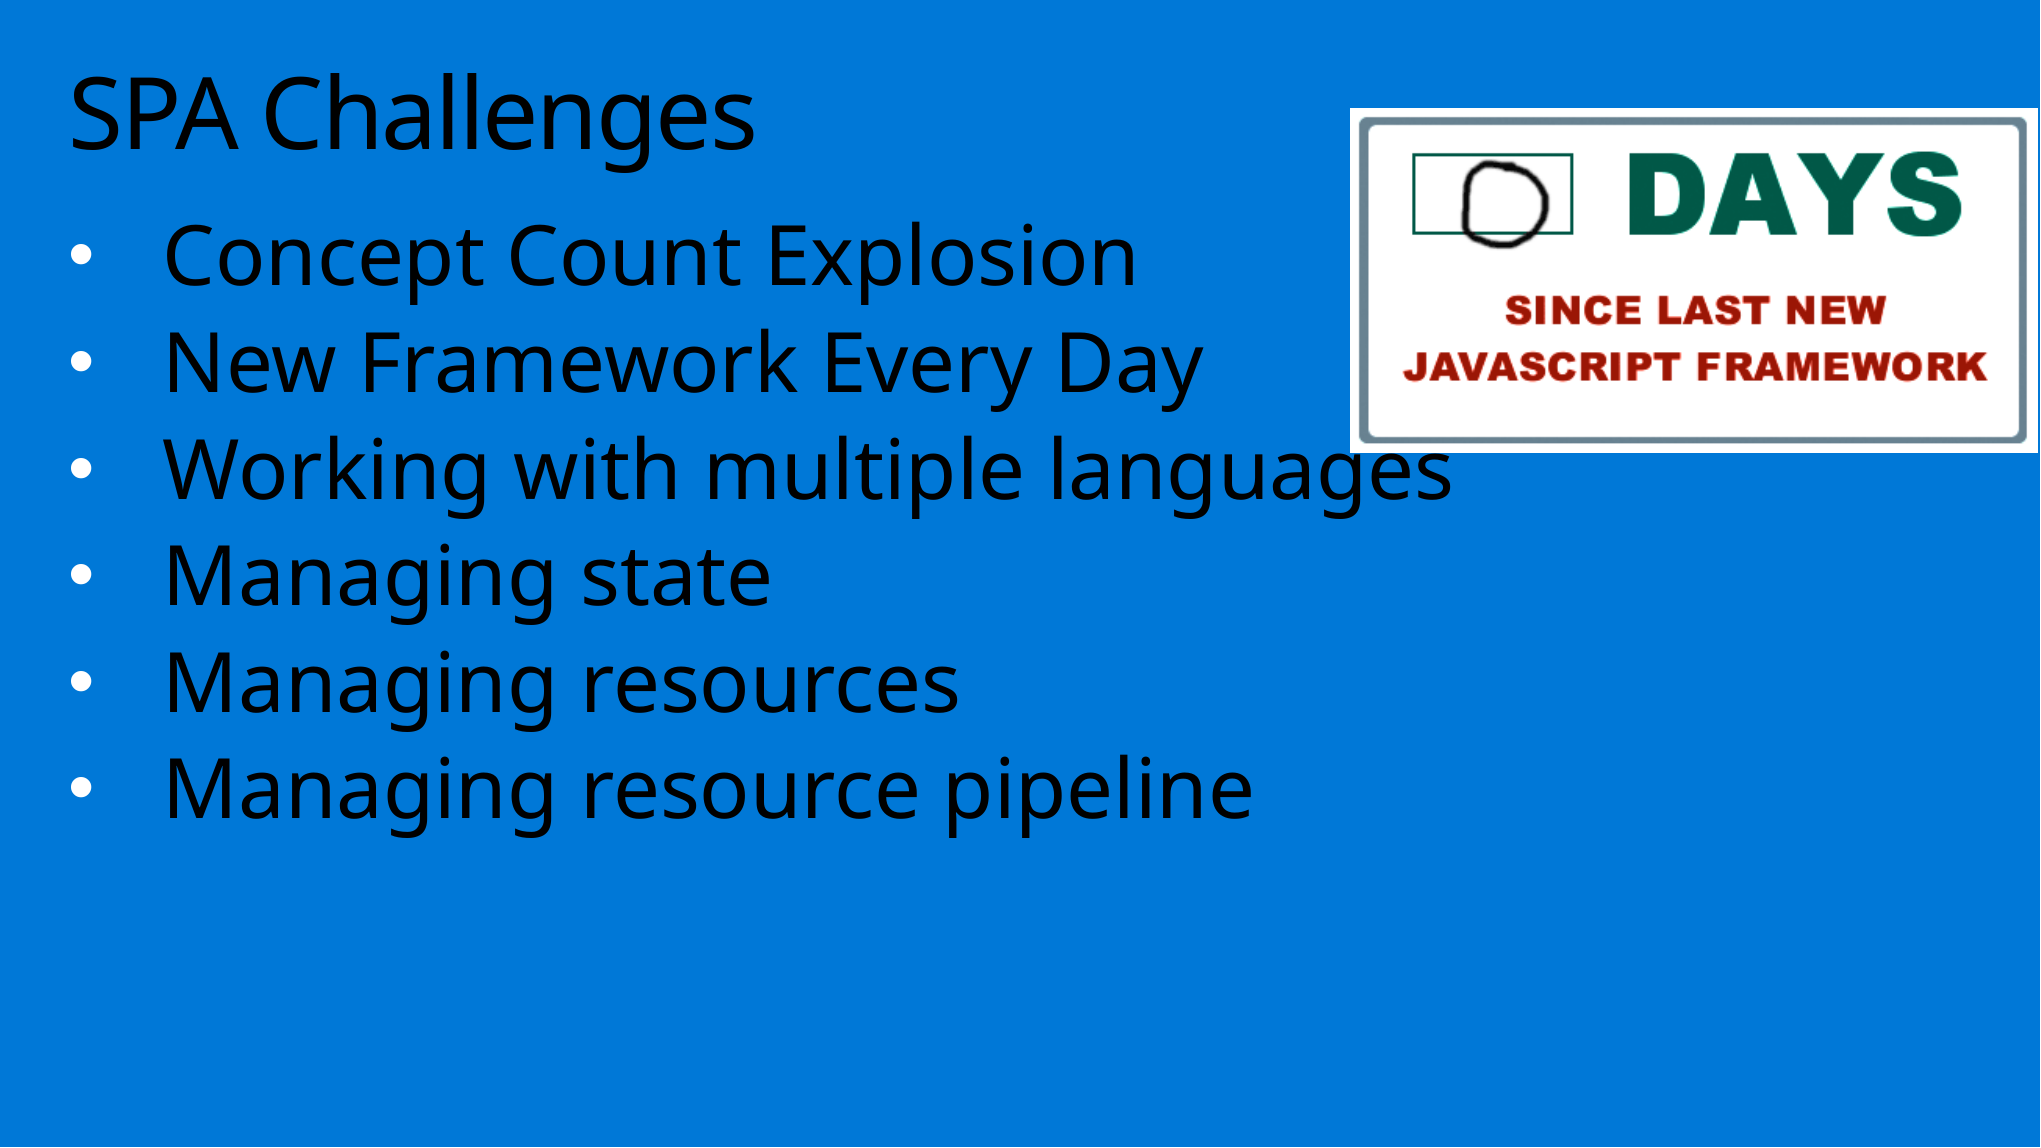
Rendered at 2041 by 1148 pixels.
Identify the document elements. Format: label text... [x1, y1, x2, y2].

picture [1350, 108, 2039, 453]
title SPA Challenges [45, 48, 1996, 198]
list Concept Count Explosion New Framework Every Day Working with multiple languages Managing state Managing resources Managing resource pipeline [45, 198, 1996, 876]
